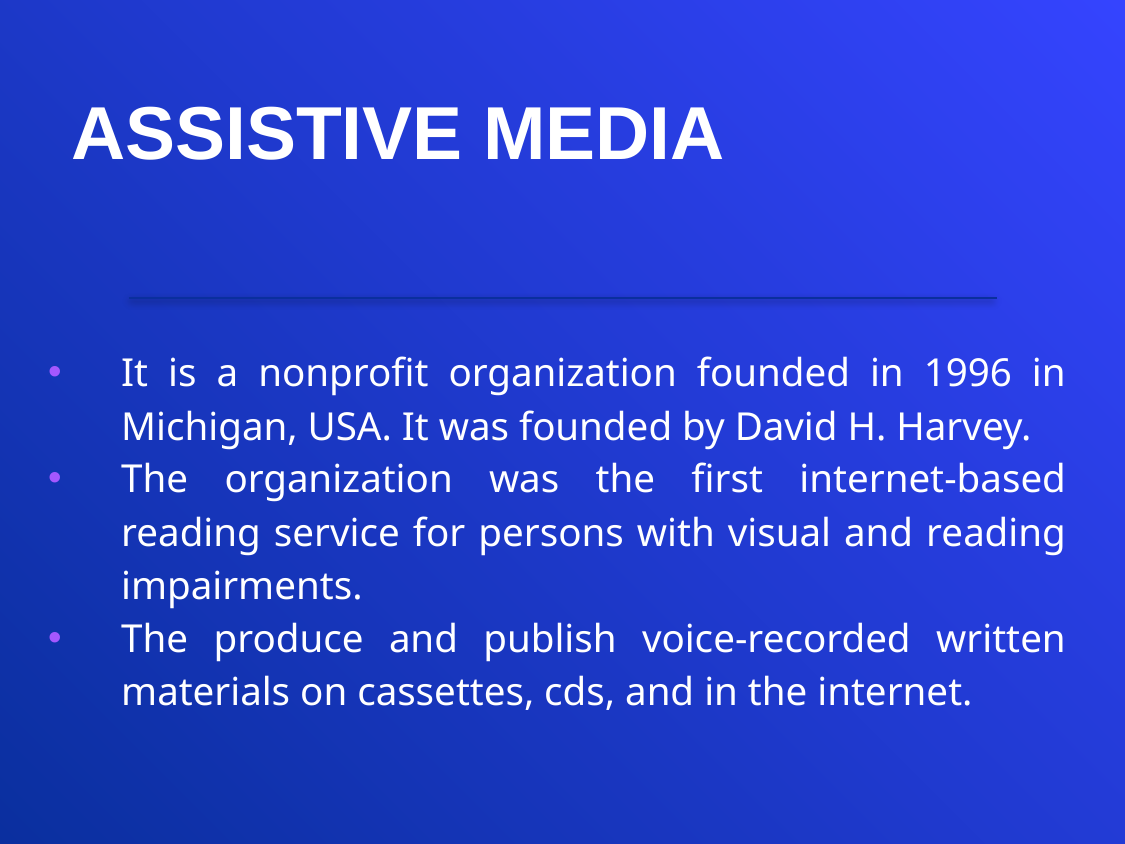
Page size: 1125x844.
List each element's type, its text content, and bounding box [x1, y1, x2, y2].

title ASSISTIVE MEDIA [71, 33, 812, 175]
list It is a nonprofit organization founded in 1996 in Michigan, USA. It was founded by David H. Harvey. The organization was the first internet-based reading service for persons with visual and reading impairments. The produce and publish voice-recorded written materials on cassettes, cds, and in the internet. [46, 341, 1067, 715]
